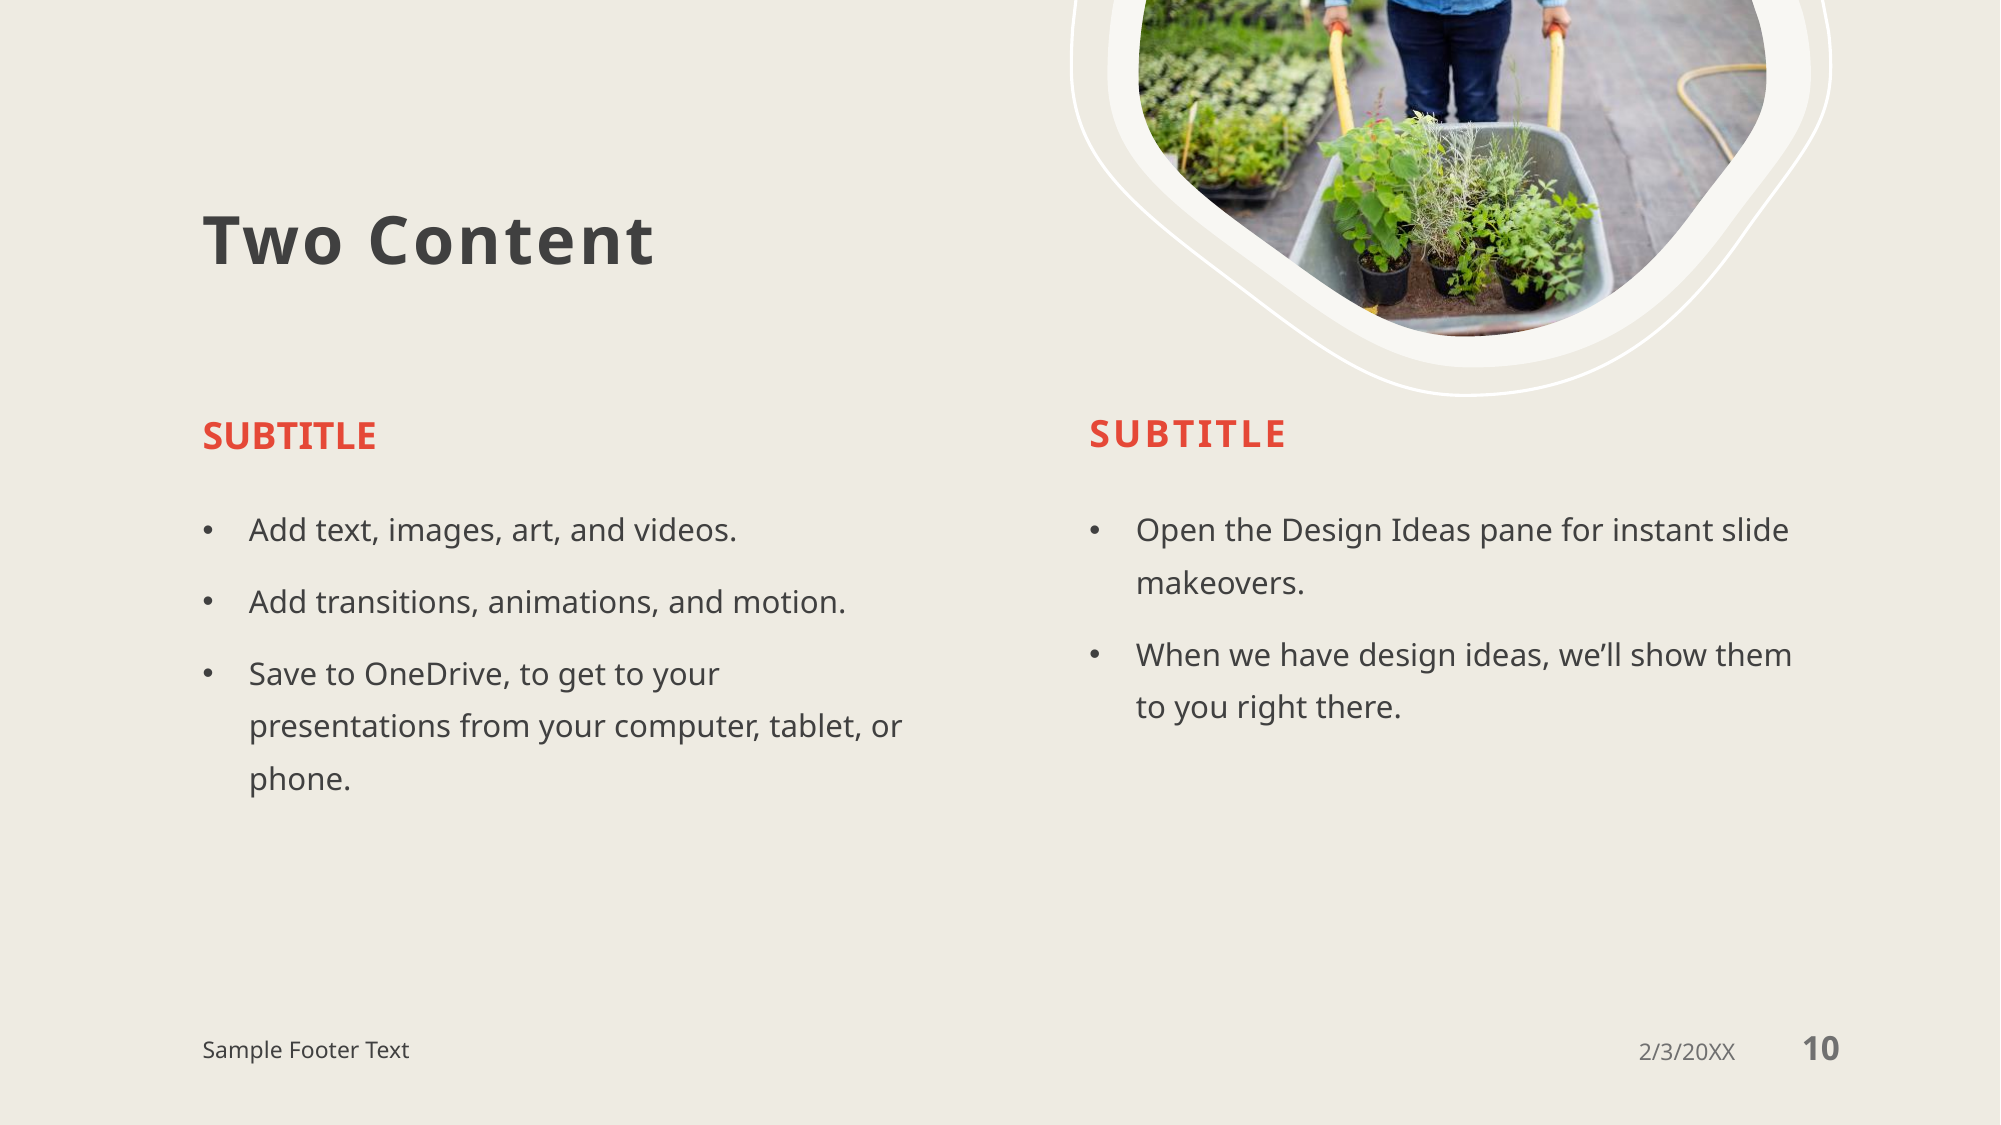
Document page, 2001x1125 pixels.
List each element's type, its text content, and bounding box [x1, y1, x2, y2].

list Open the Design Ideas pane for instant slide makeovers. When we have design ideas, we’ll show them to you right there. [1071, 477, 1816, 934]
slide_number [1287, 1012, 1754, 1088]
picture [1138, 0, 1767, 337]
slide_number 10 [1757, 1012, 1885, 1088]
list Subtitle [184, 336, 929, 472]
footer Sample Footer Text [184, 1012, 1115, 1088]
list Subtitle [1071, 336, 1816, 472]
title Two Content [184, 72, 1138, 294]
list Add text, images, art, and videos. Add transitions, animations, and motion. Save to OneDrive, to get to your presentations from your computer, tablet, or phone. [184, 477, 929, 934]
